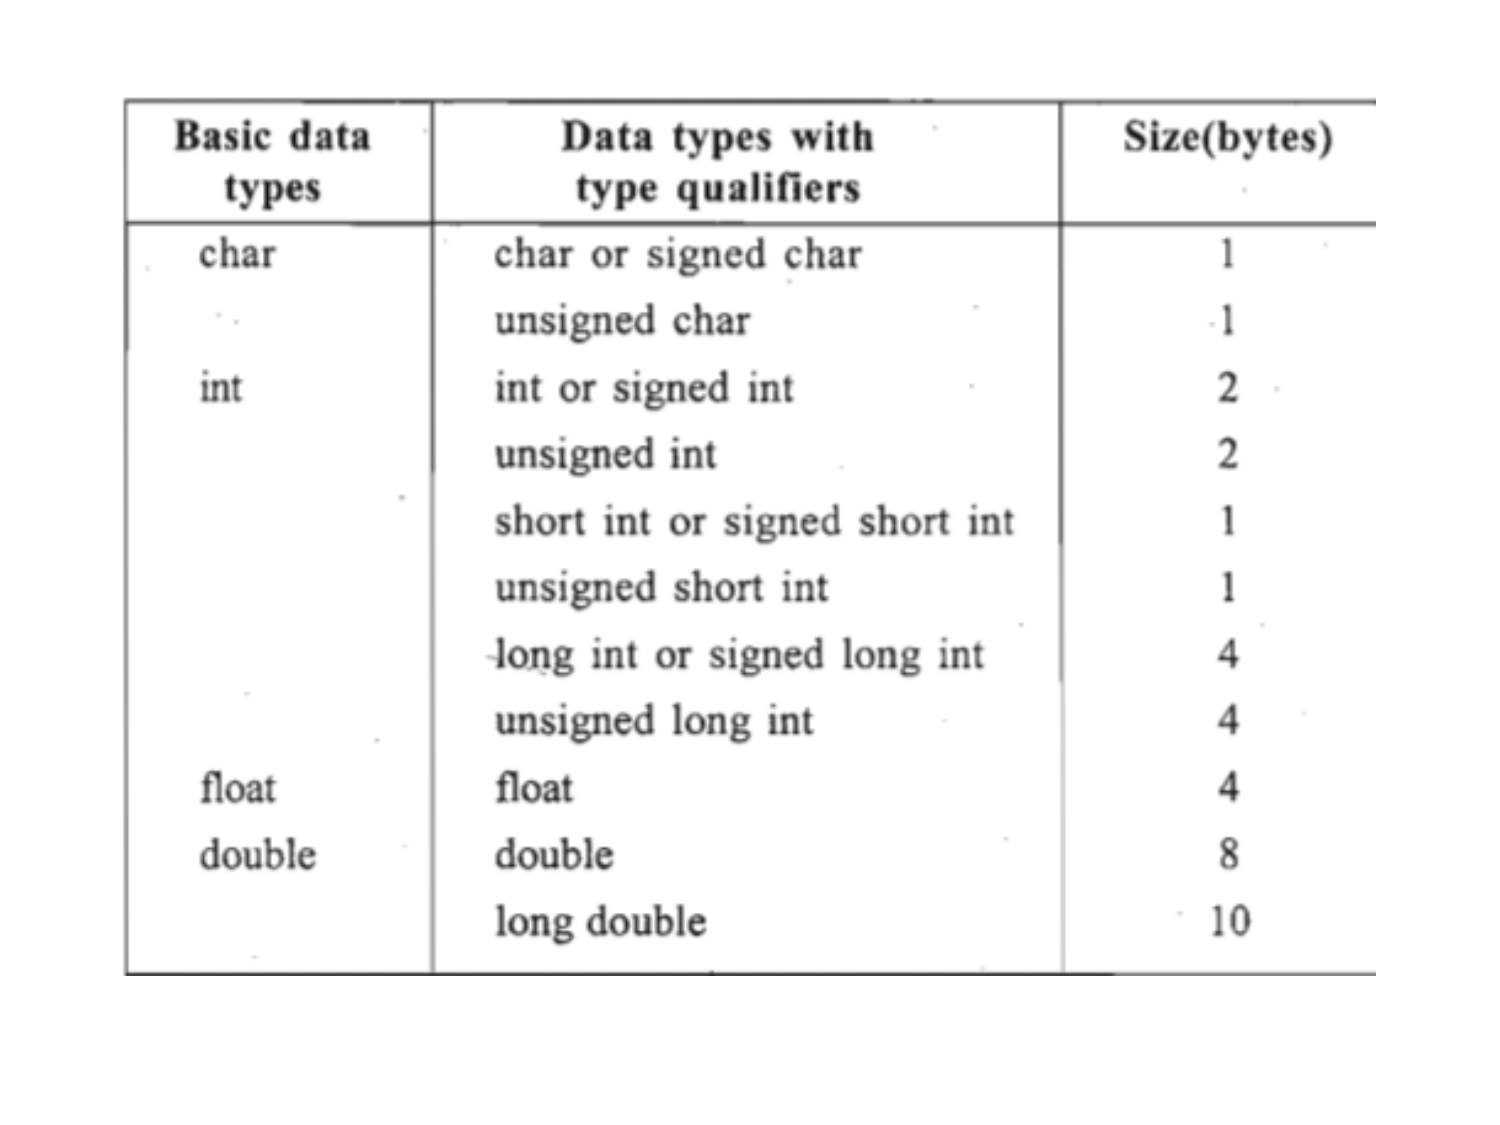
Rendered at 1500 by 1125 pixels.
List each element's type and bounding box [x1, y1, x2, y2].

picture [111, 89, 1377, 976]
